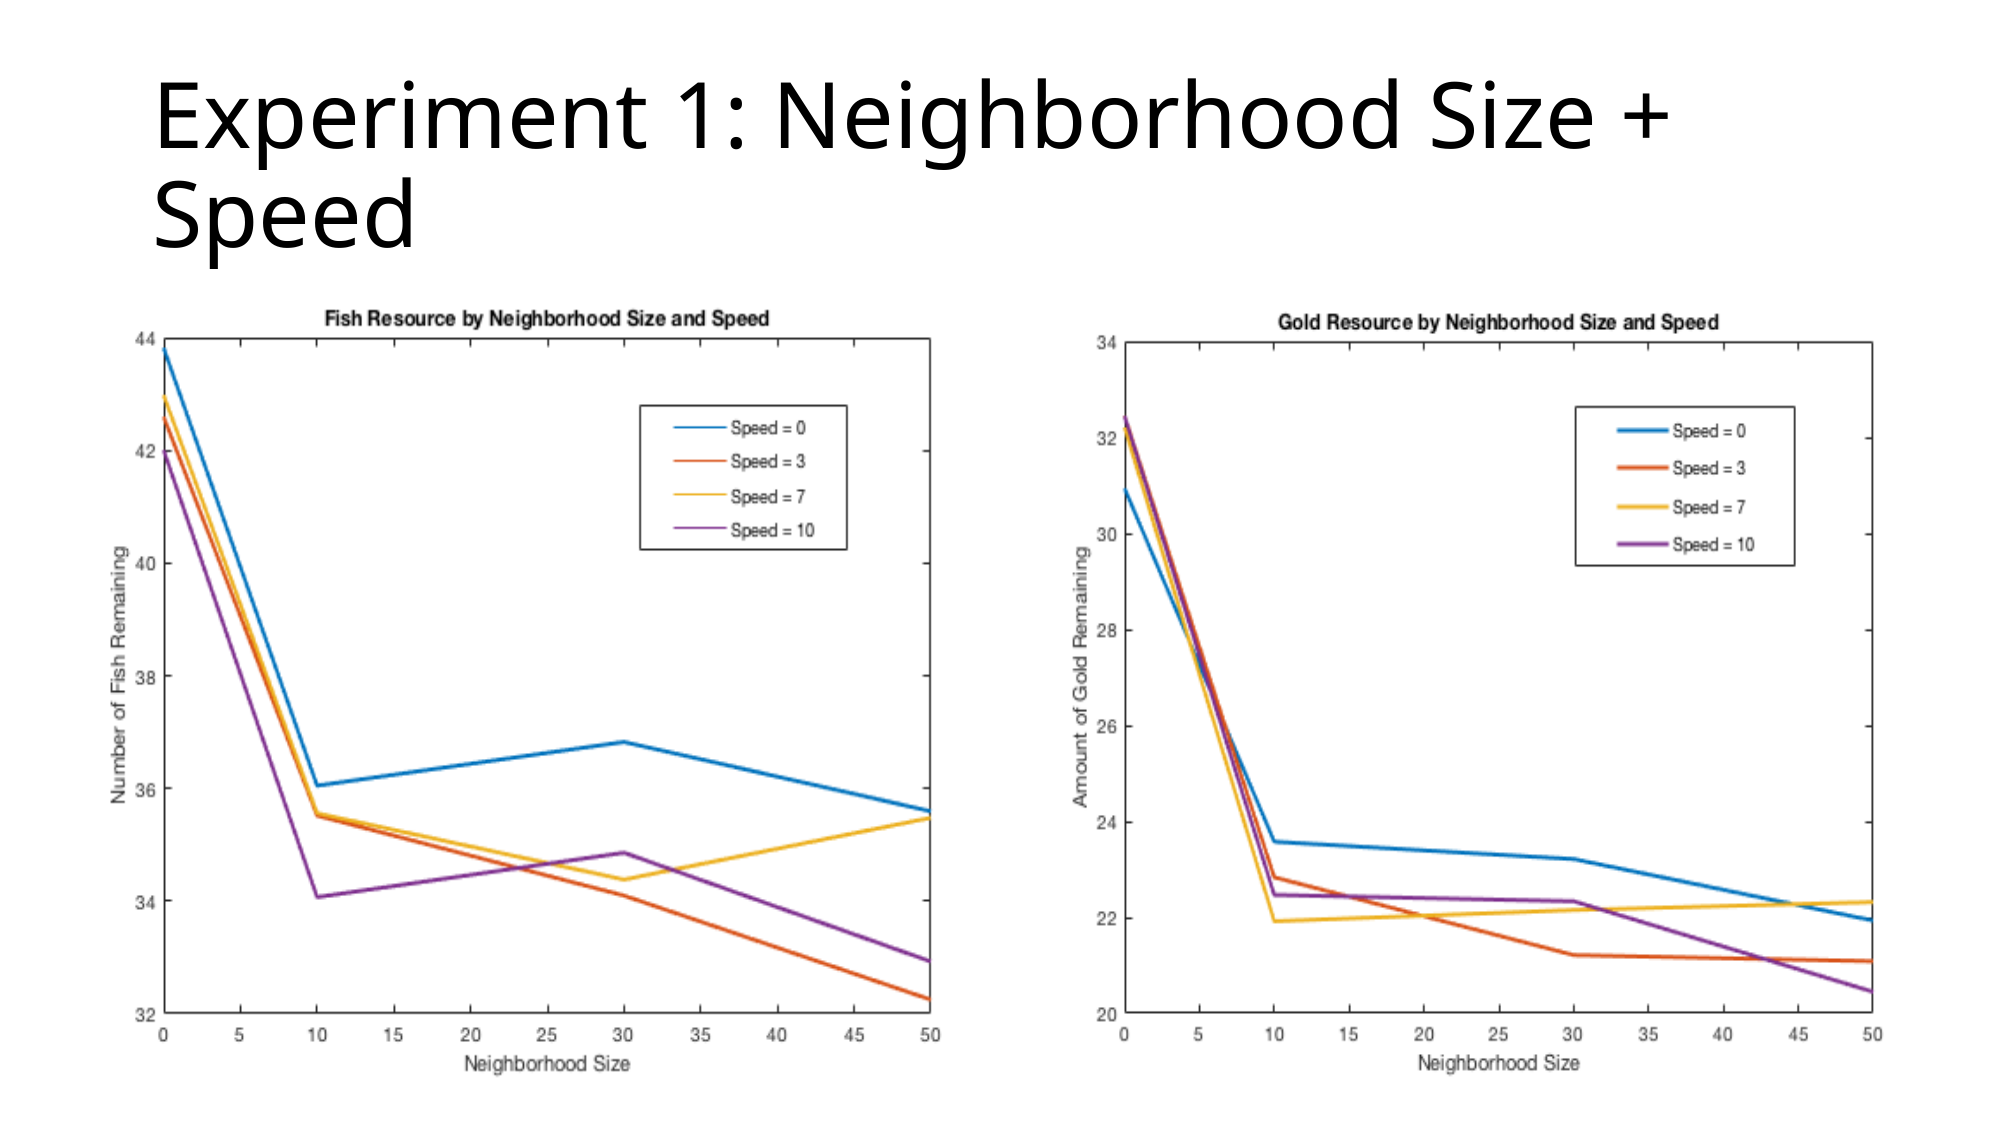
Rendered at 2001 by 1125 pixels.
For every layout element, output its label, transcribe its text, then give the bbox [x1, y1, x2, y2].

text_box Experiment 1: Neighborhood Size + Speed [137, 59, 1863, 278]
picture [35, 277, 1965, 1105]
